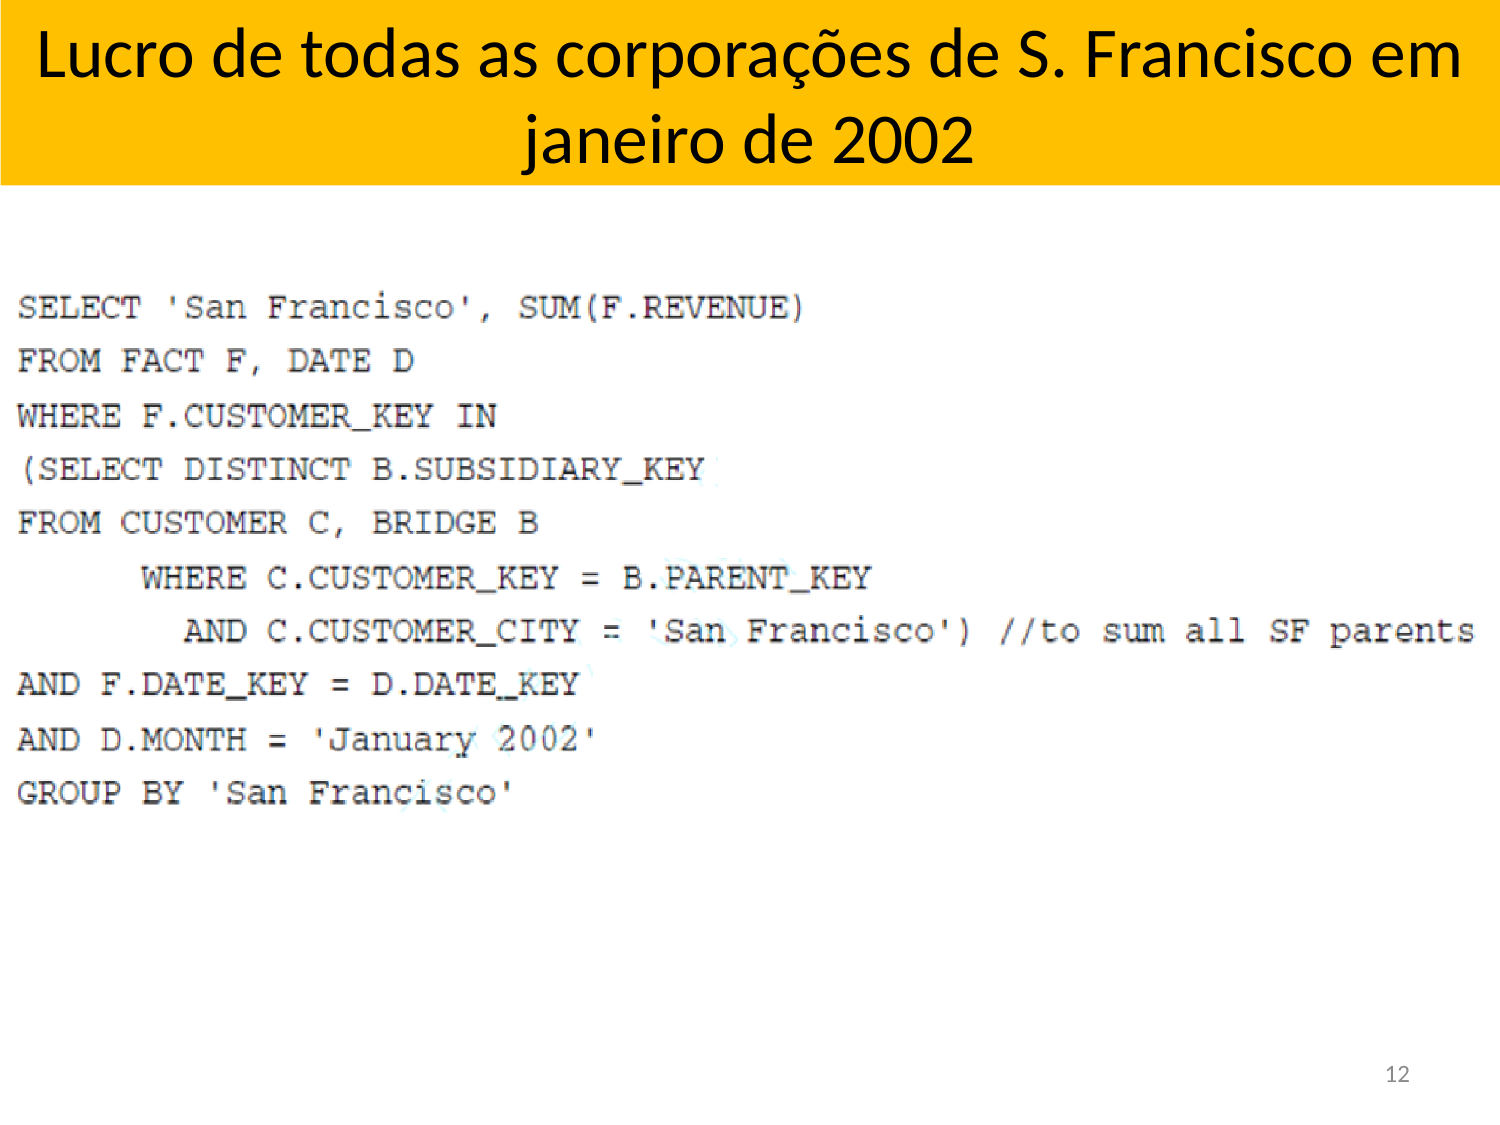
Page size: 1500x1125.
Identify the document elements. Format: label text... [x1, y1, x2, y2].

text_box Lucro de todas as corporações de S. Francisco em janeiro de 2002 [0, 0, 1500, 186]
picture [0, 278, 1500, 898]
slide_number 12 [1074, 1042, 1425, 1103]
